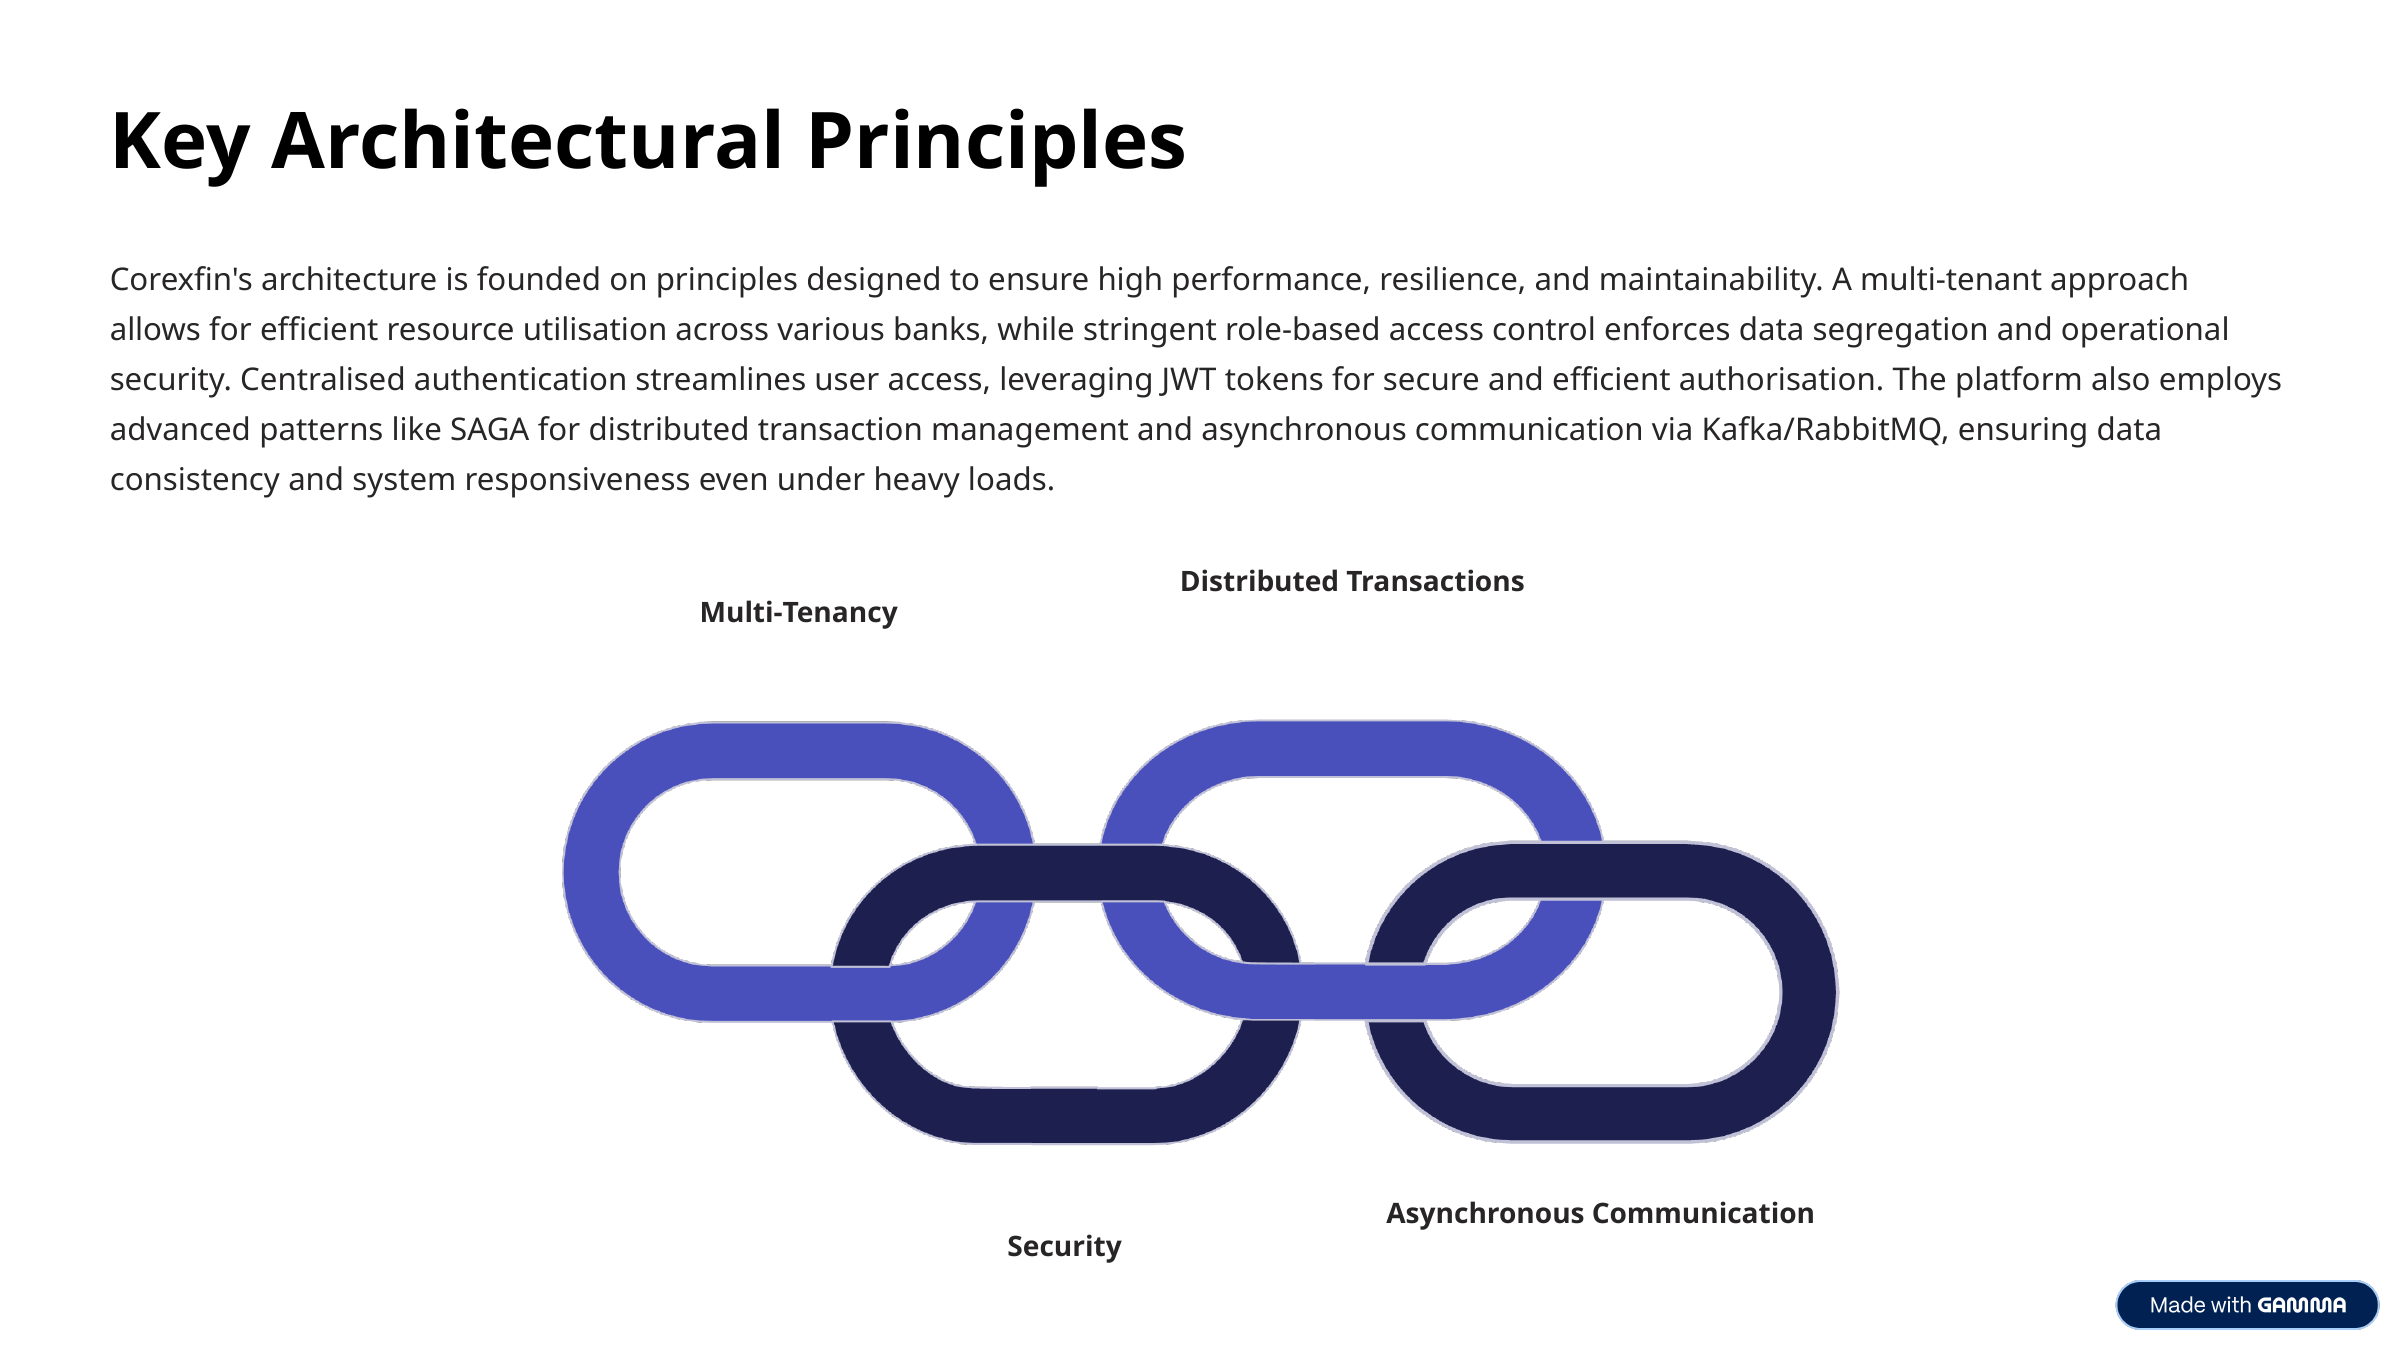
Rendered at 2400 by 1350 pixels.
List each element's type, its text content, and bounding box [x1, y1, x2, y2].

text_box Corexfin's architecture is founded on principles designed to ensure high performance, resilience, and maintainability. A multi-tenant approach allows for efficient resource utilisation across various banks, while stringent role-based access control enforces data segregation and operational security. Centralised authentication streamlines user access, leveraging JWT tokens for secure and efficient authorisation. The platform also employs advanced patterns like SAGA for distributed transaction management and asynchronous communication via Kafka/RabbitMQ, ensuring data consistency and system responsiveness even under heavy loads. [109, 246, 2291, 498]
text_box Key Architectural Principles [109, 86, 1176, 185]
picture [2106, 1271, 2389, 1339]
picture [537, 533, 1863, 1350]
